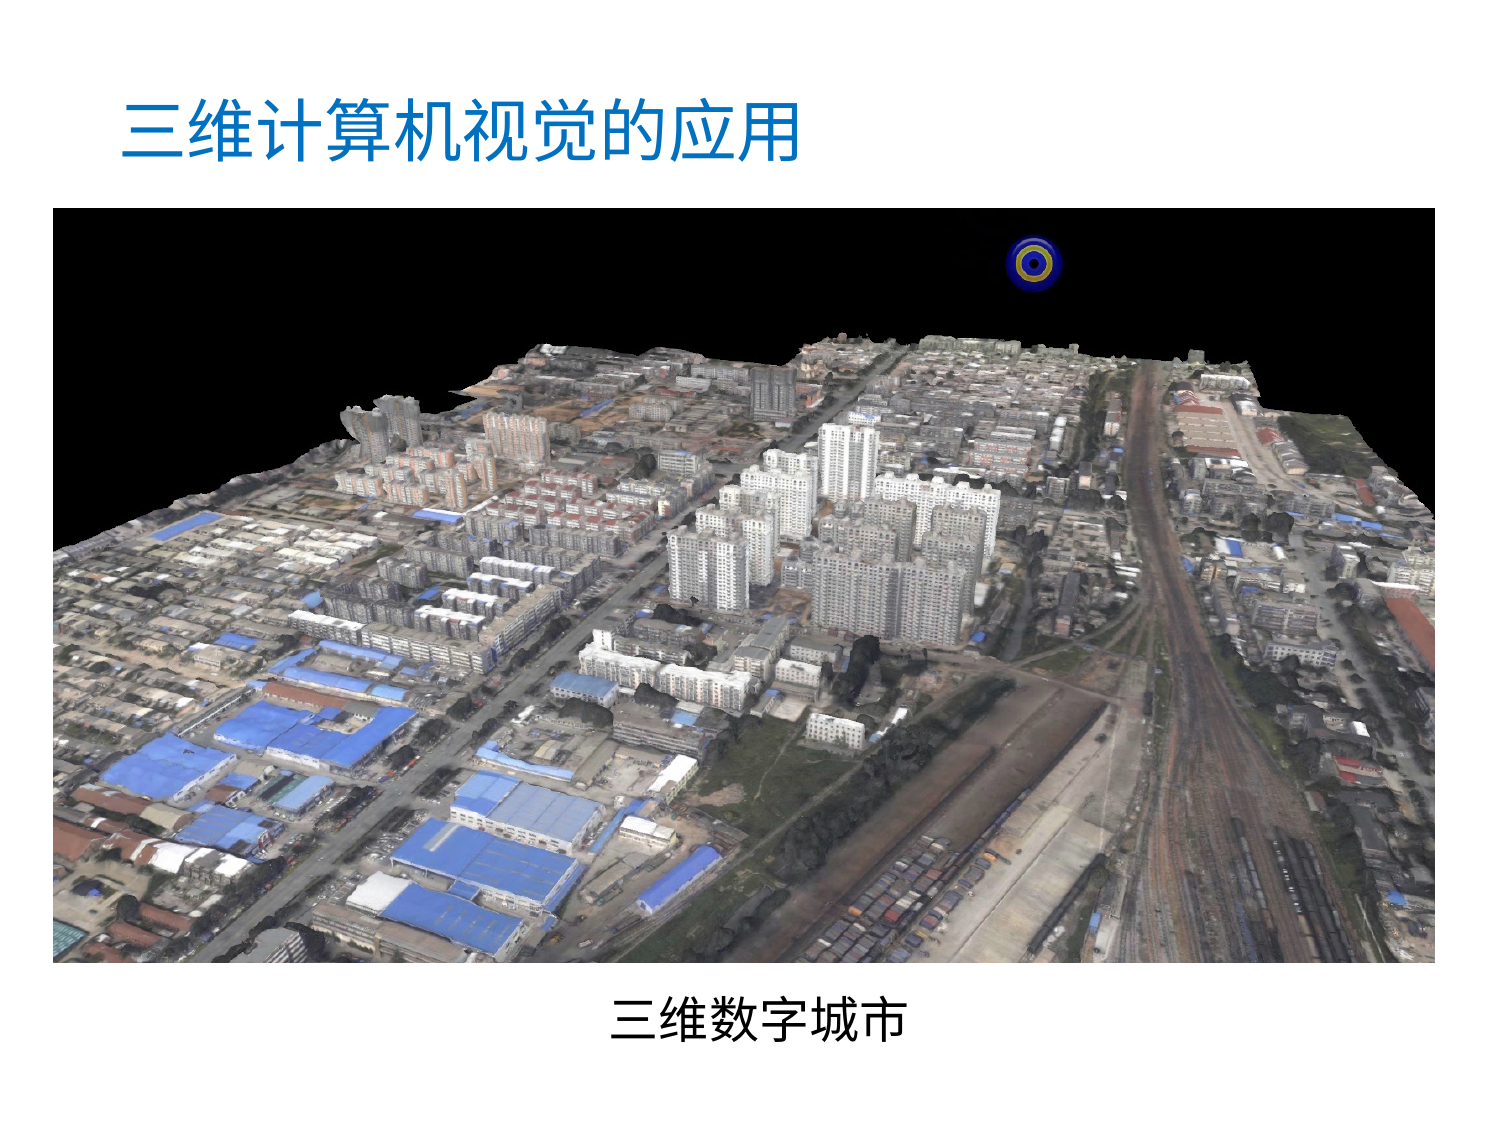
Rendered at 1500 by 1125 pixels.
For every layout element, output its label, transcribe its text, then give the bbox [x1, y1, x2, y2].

list 三维数字城市 [112, 987, 1406, 1071]
title 三维计算机视觉的应用 [103, 59, 1397, 208]
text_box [53, 208, 1436, 964]
